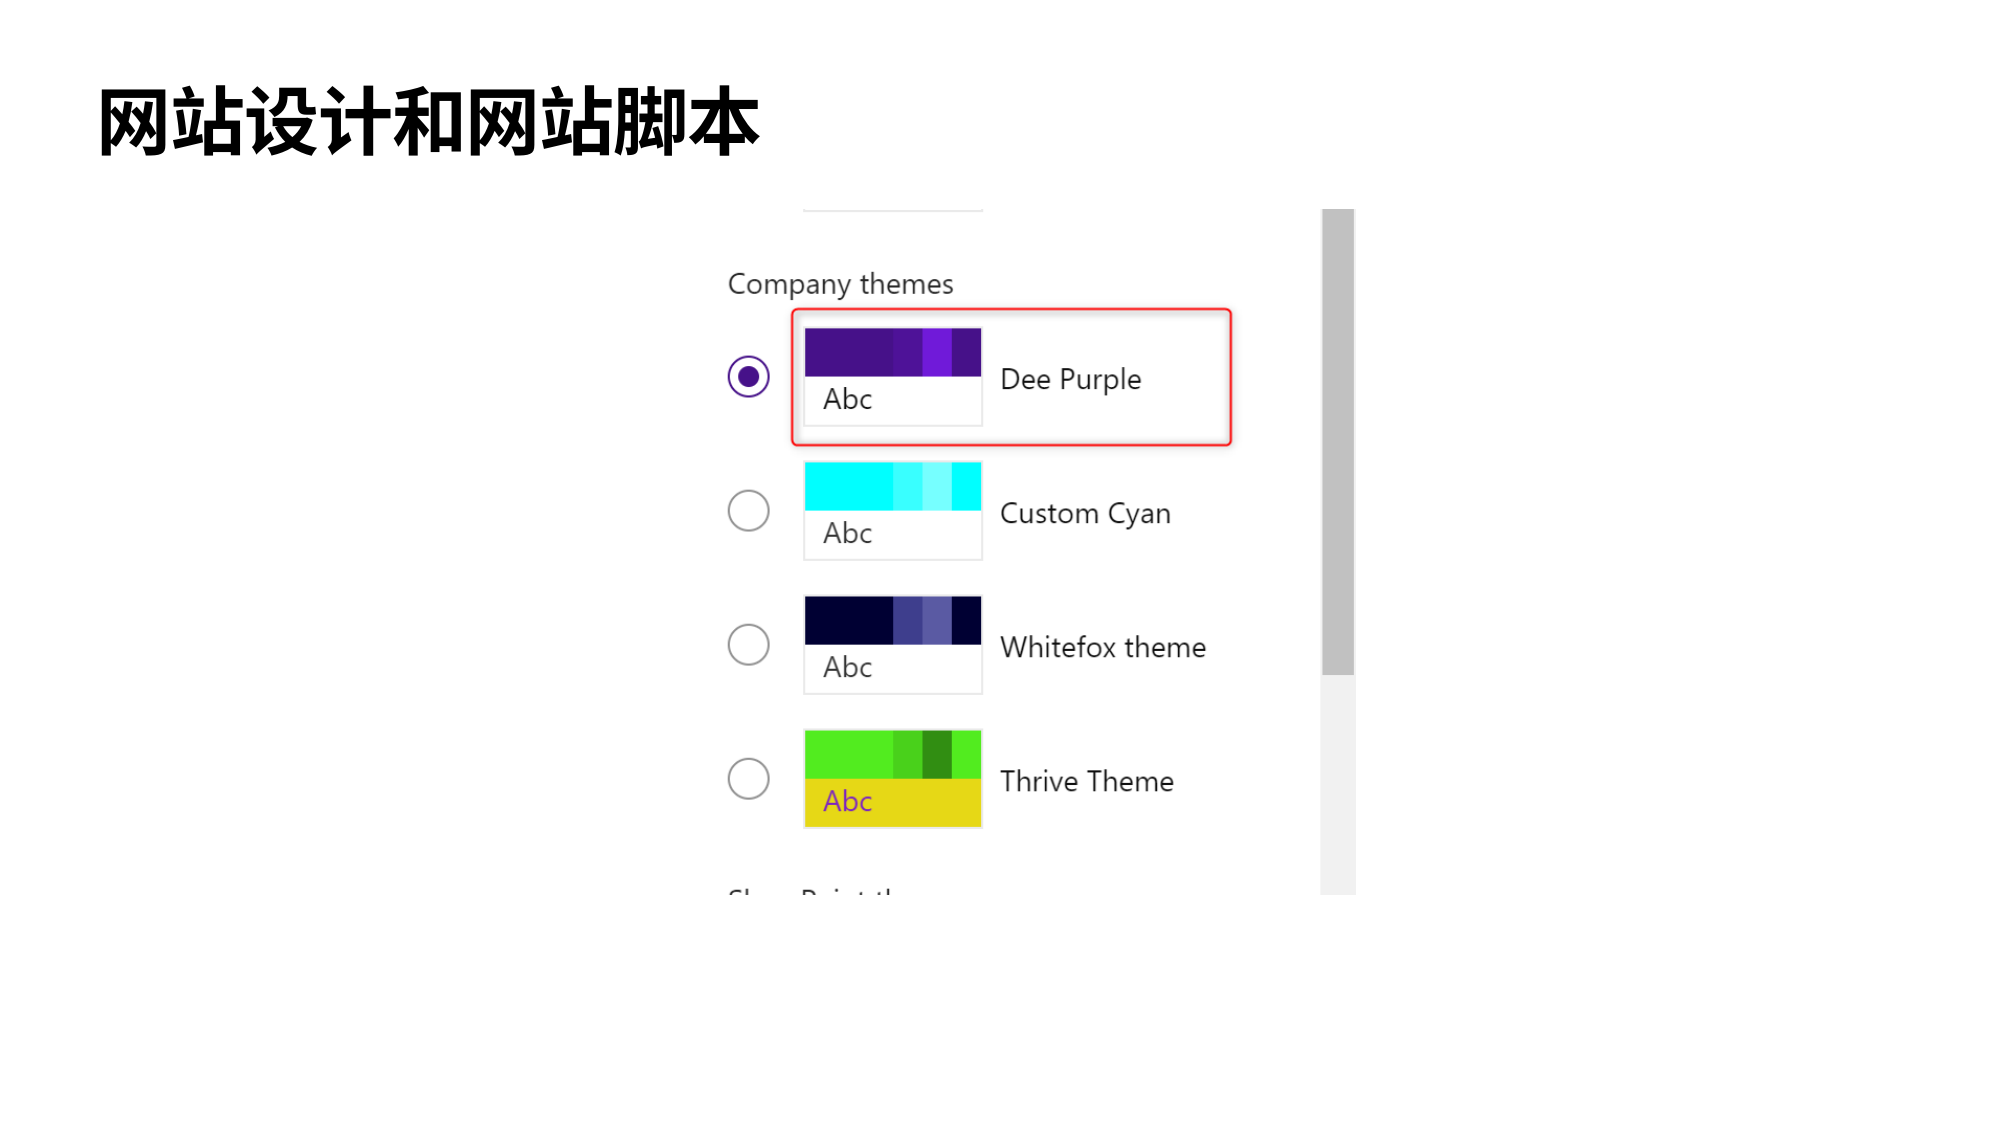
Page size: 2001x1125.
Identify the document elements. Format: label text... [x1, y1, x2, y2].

title 网站设计和网站脚本 [96, 75, 1904, 166]
picture [644, 209, 1356, 895]
